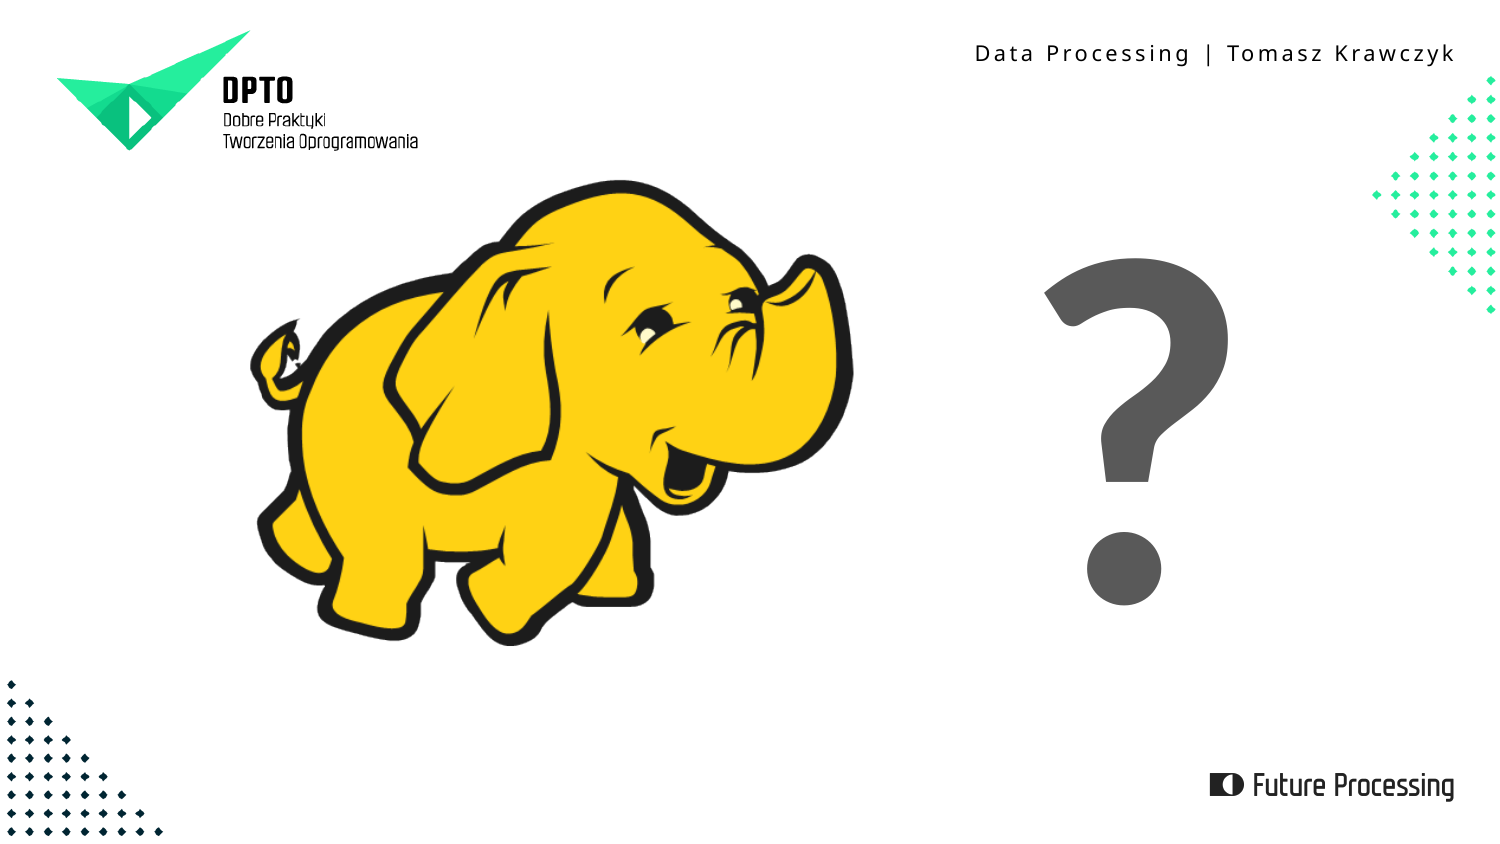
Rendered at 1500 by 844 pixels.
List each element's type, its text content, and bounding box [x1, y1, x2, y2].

picture [0, 5, 855, 844]
picture [1187, 750, 1476, 819]
text_box ? [1006, 97, 1267, 710]
picture [1338, 0, 1500, 396]
